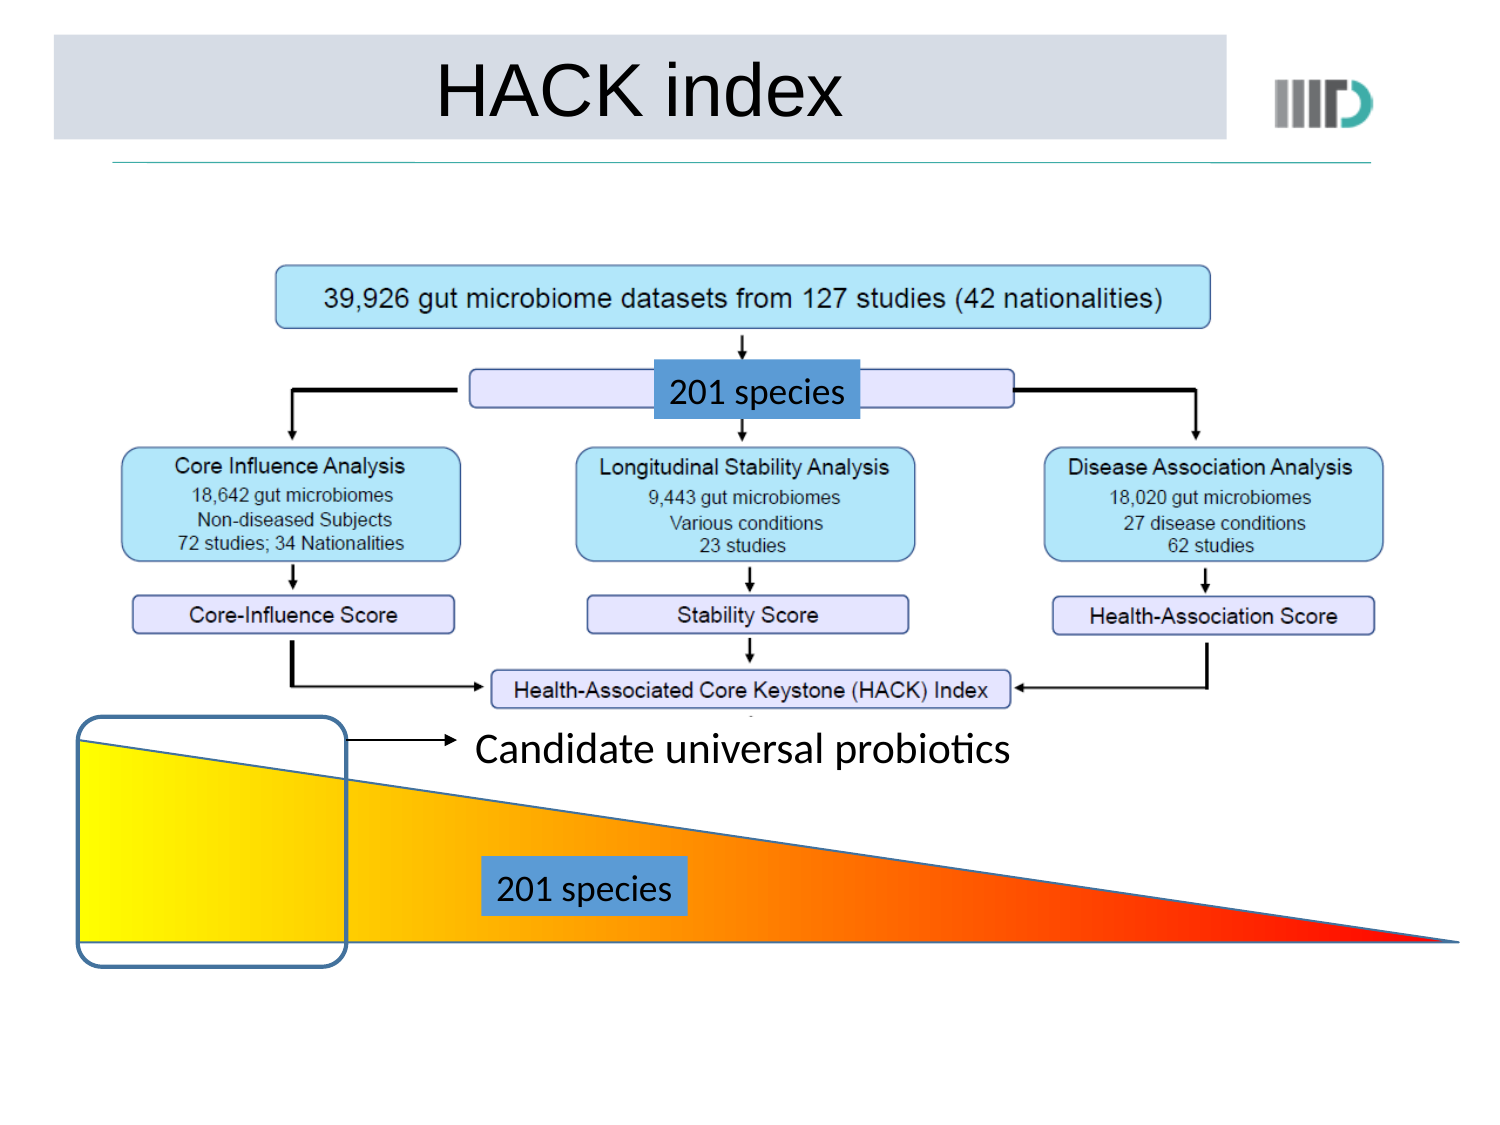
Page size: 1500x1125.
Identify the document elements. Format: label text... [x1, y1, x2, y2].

text_box 201 species [481, 856, 688, 916]
text_box [76, 717, 348, 968]
text_box HACK index [53, 34, 1227, 140]
picture [0, 248, 1500, 717]
text_box Candidate universal probiotics [460, 717, 1026, 780]
text_box [348, 778, 1460, 944]
picture [1256, 67, 1388, 141]
